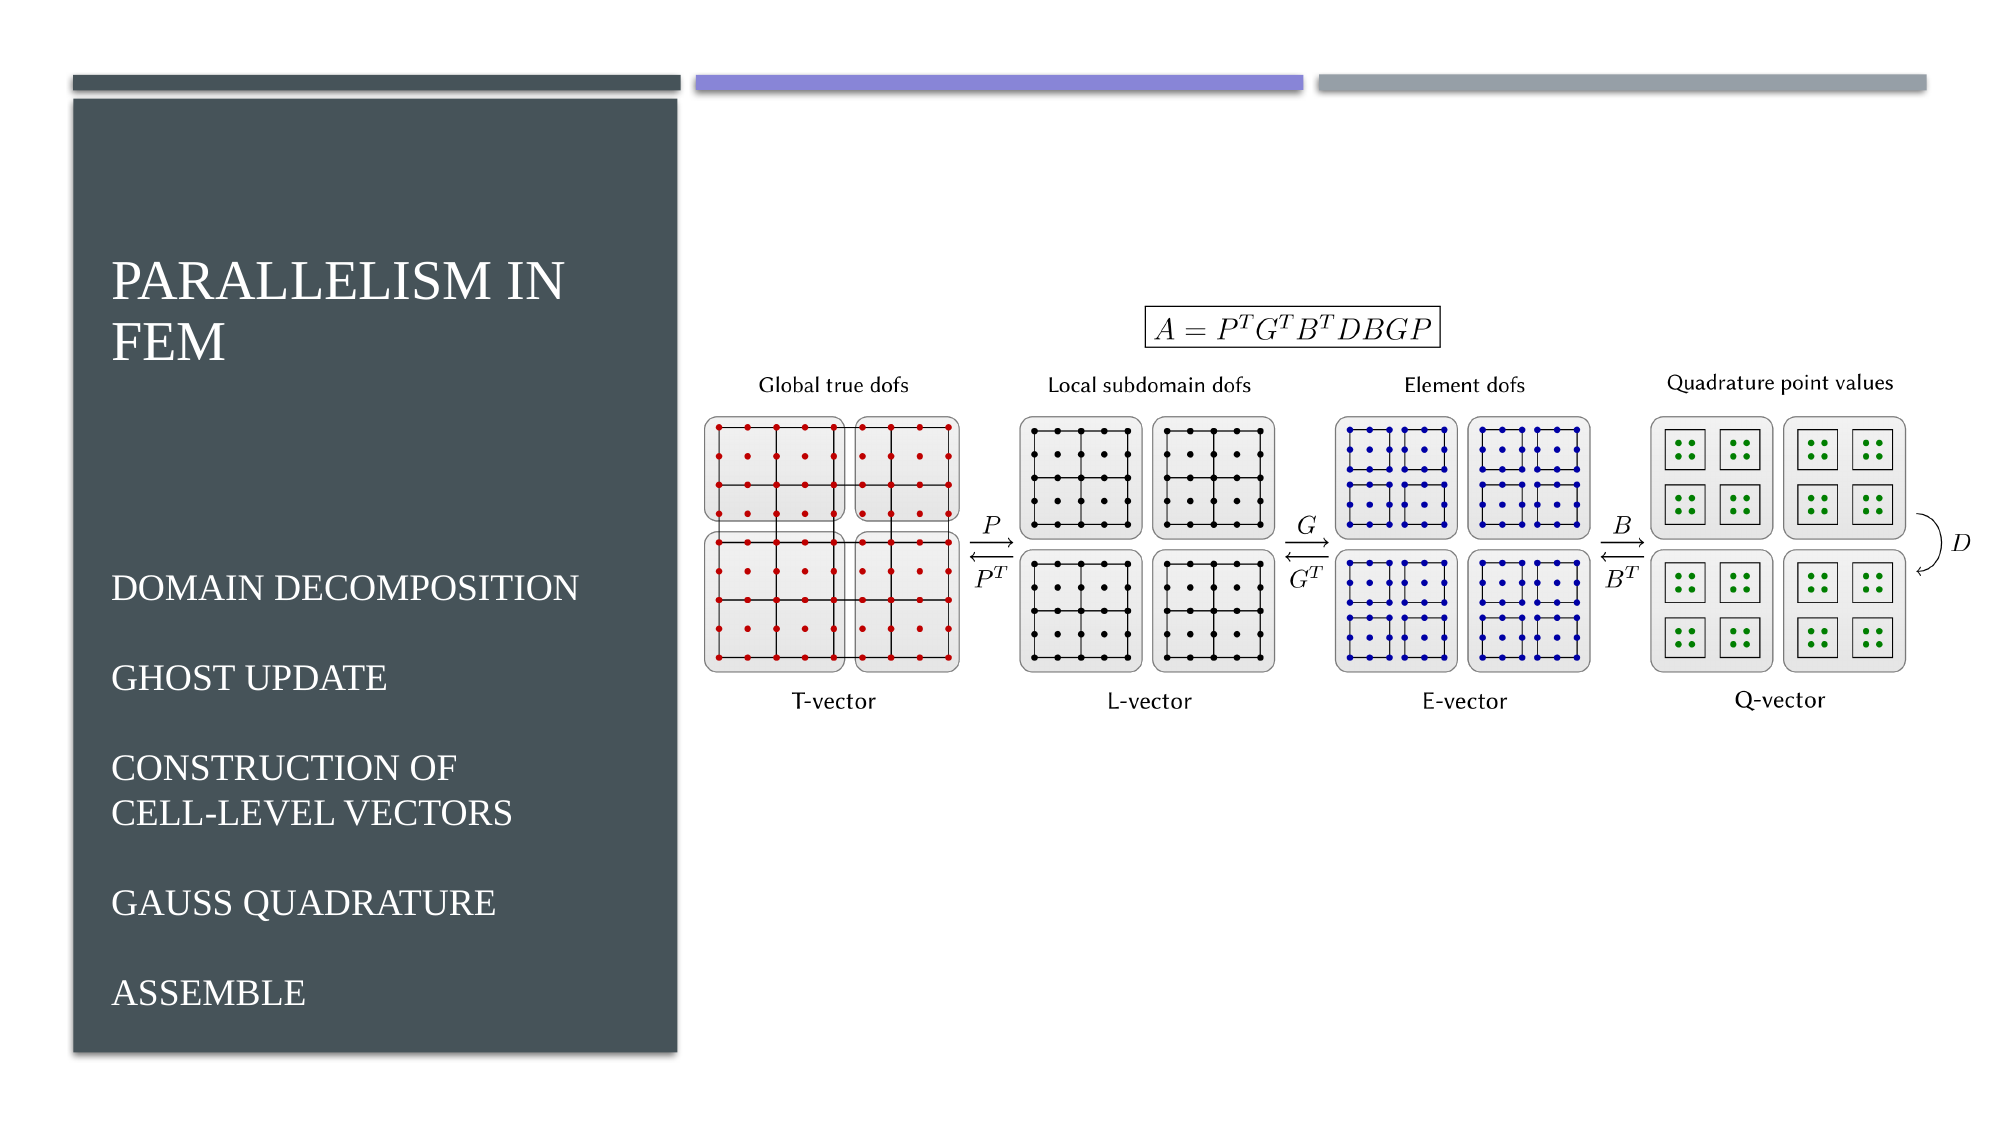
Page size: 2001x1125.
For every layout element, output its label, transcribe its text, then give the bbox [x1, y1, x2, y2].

text_box Domain Decomposition Ghost update Construction of cell-level vectors Gauss Quadrature assemble [96, 555, 605, 1021]
text_box Parallelism in FEM [96, 166, 656, 381]
picture [703, 297, 1980, 719]
